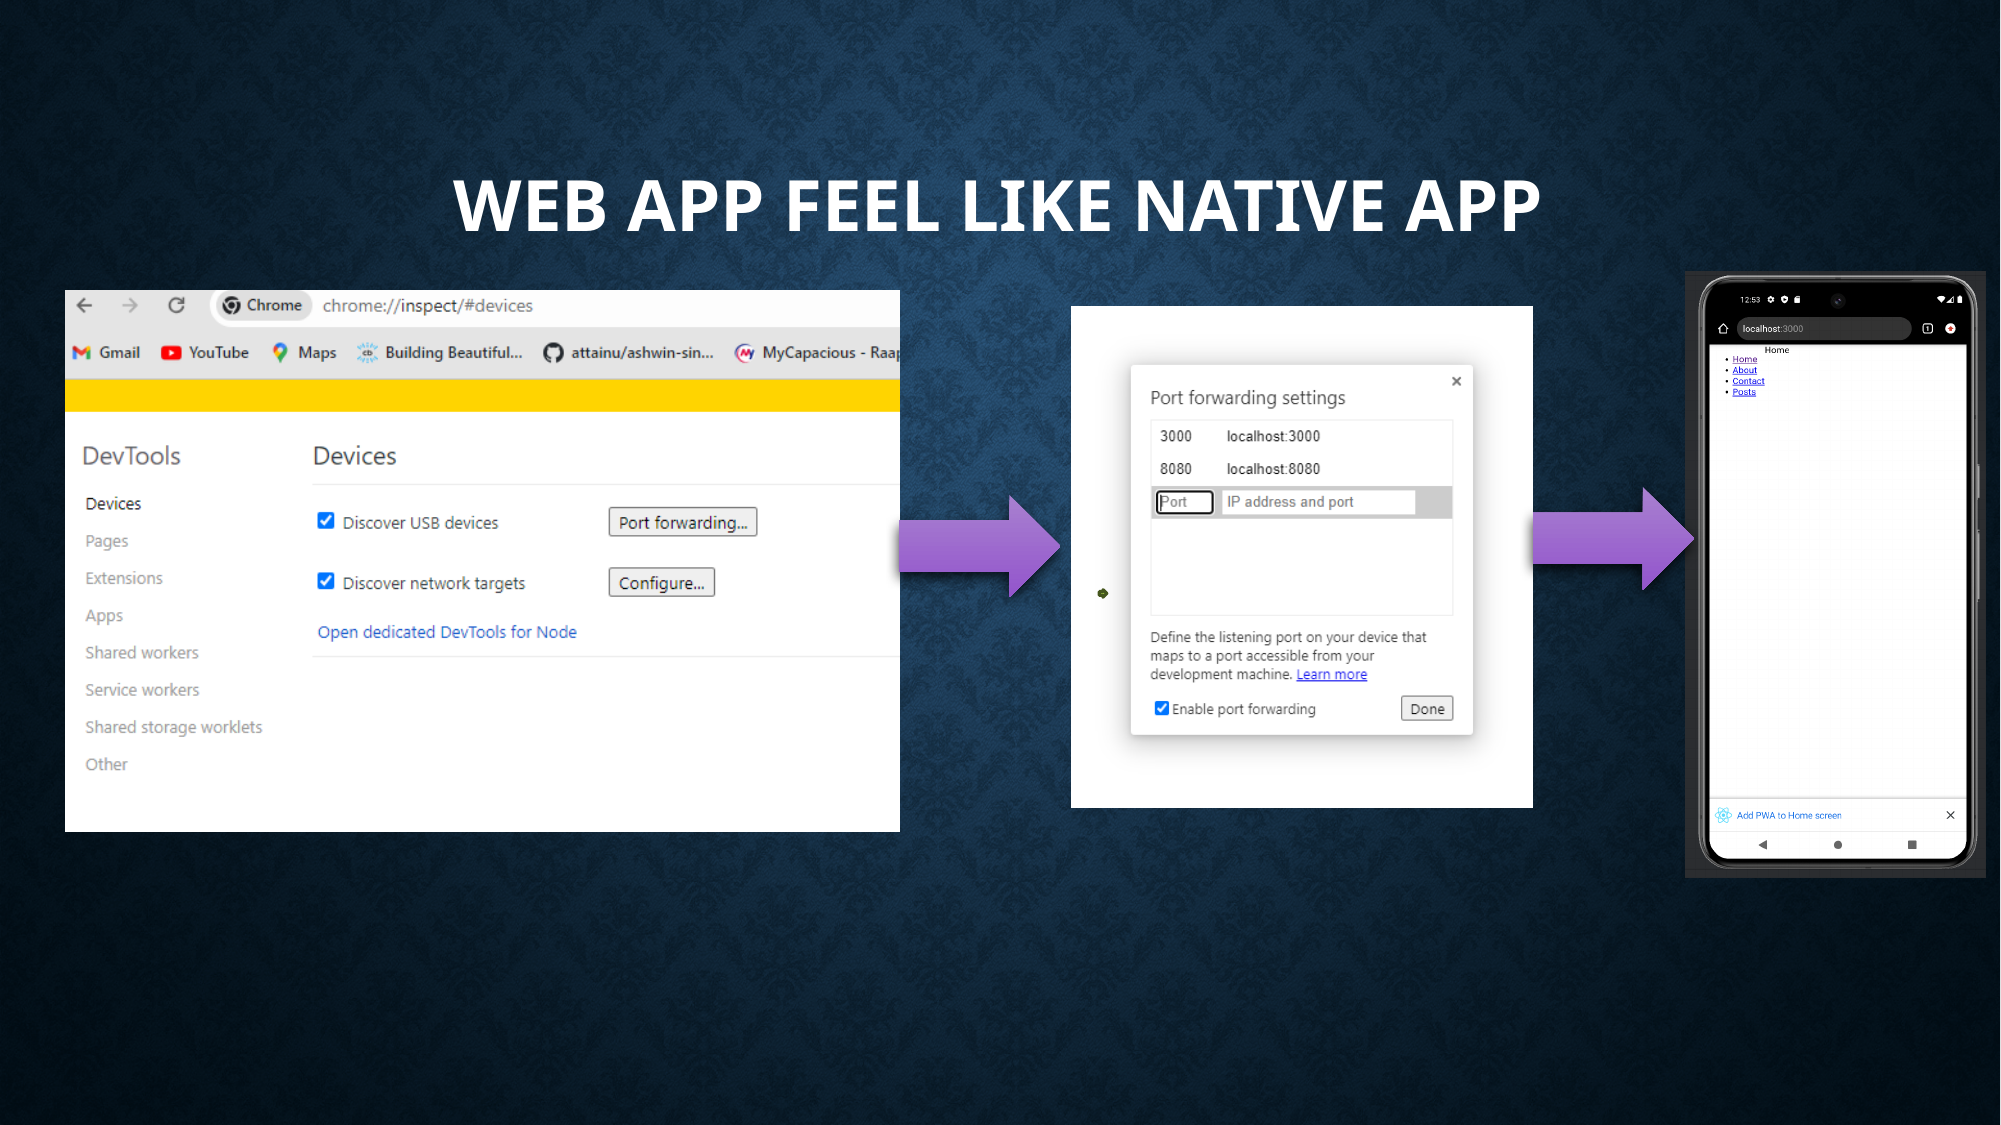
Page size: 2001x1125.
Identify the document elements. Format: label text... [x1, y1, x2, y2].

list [1684, 270, 1987, 878]
picture [1070, 306, 1534, 808]
text_box [905, 494, 1061, 598]
text_box [1541, 487, 1678, 590]
picture [65, 290, 900, 832]
title Web app feel like native app [149, 99, 1849, 318]
